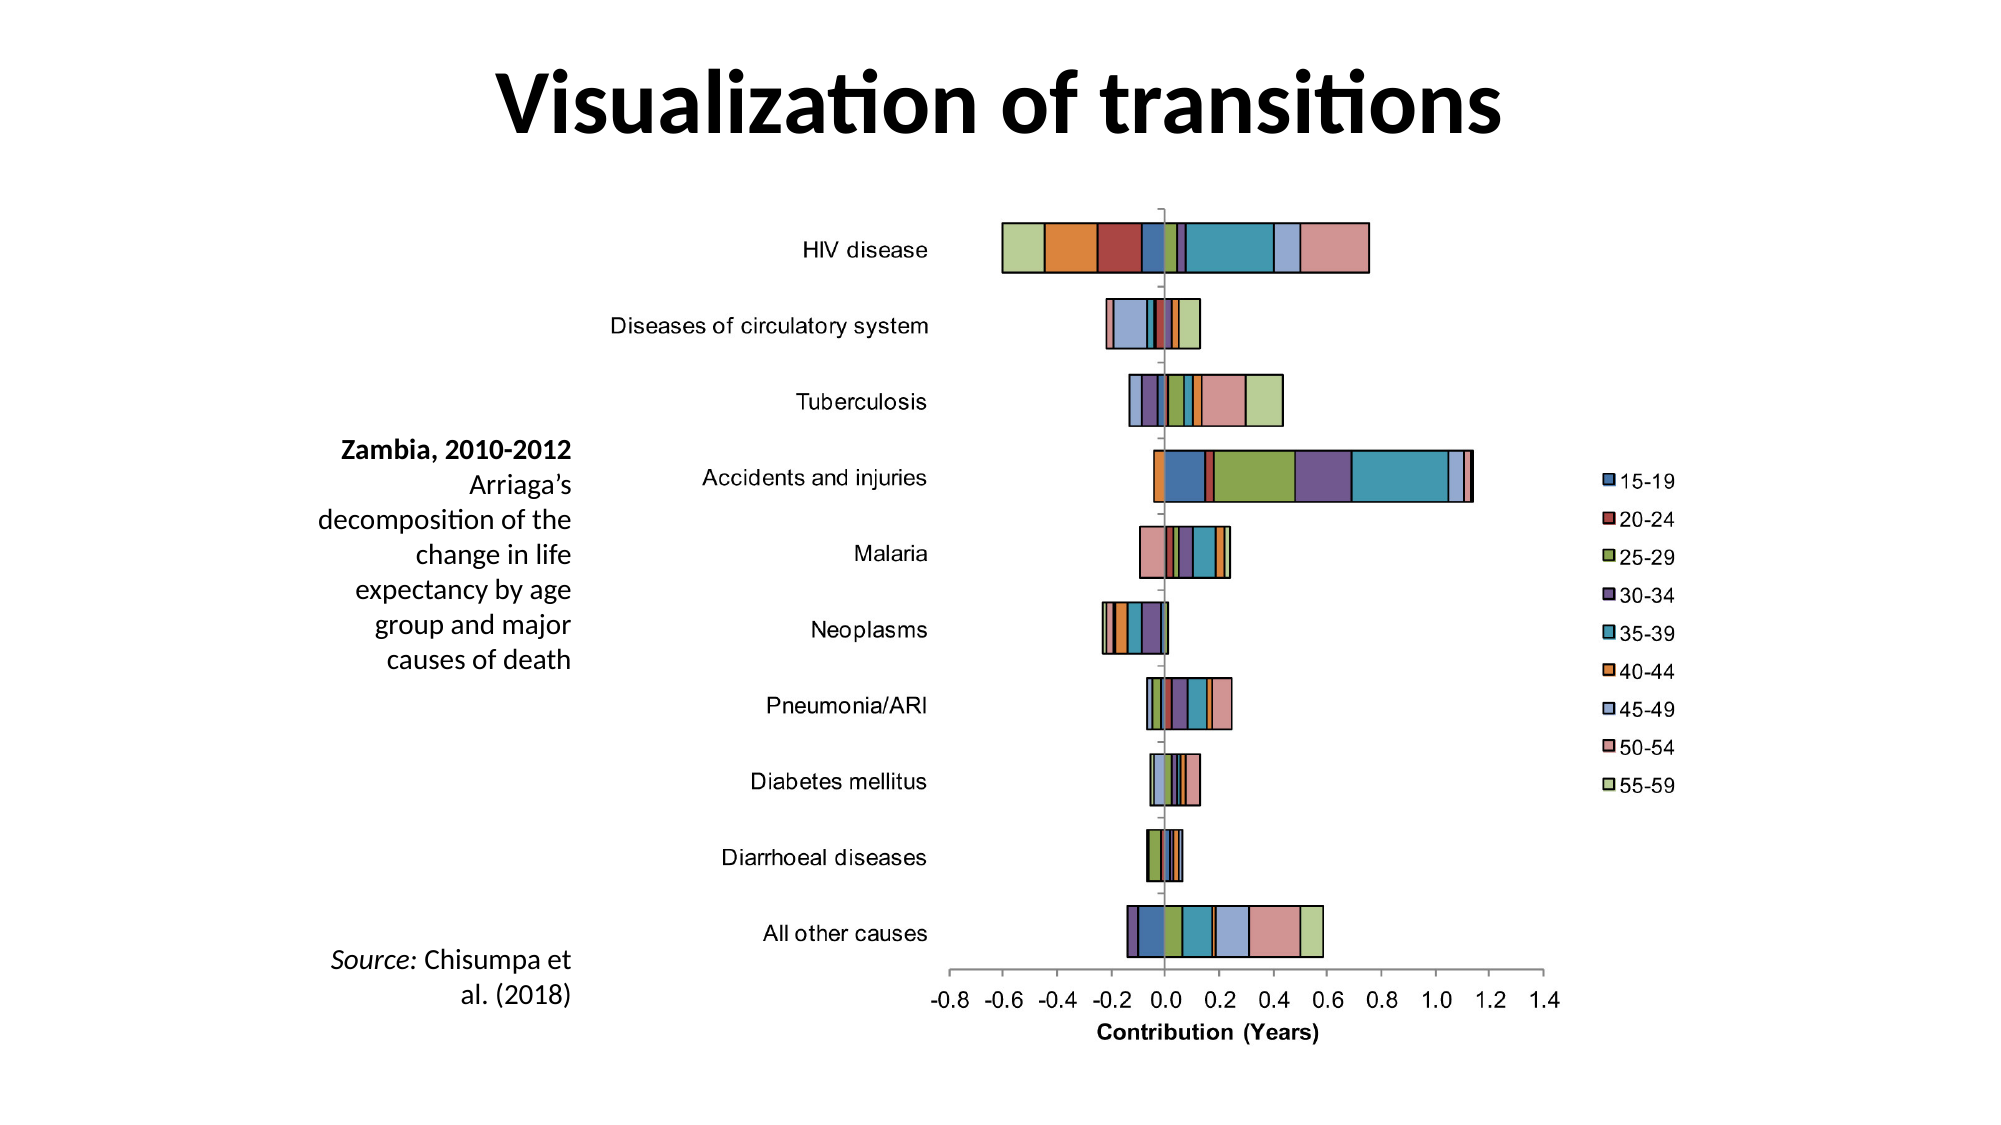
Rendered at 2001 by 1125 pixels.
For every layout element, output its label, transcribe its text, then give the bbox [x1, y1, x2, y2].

text_box Visualization of transitions [324, 2, 1675, 191]
text_box Source: Chisumpa et al. (2018) [314, 932, 587, 1018]
picture [609, 207, 1676, 1049]
text_box Zambia, 2010-2012 Arriaga’s decomposition of the change in life expectancy by age group and major causes of death [291, 422, 587, 683]
